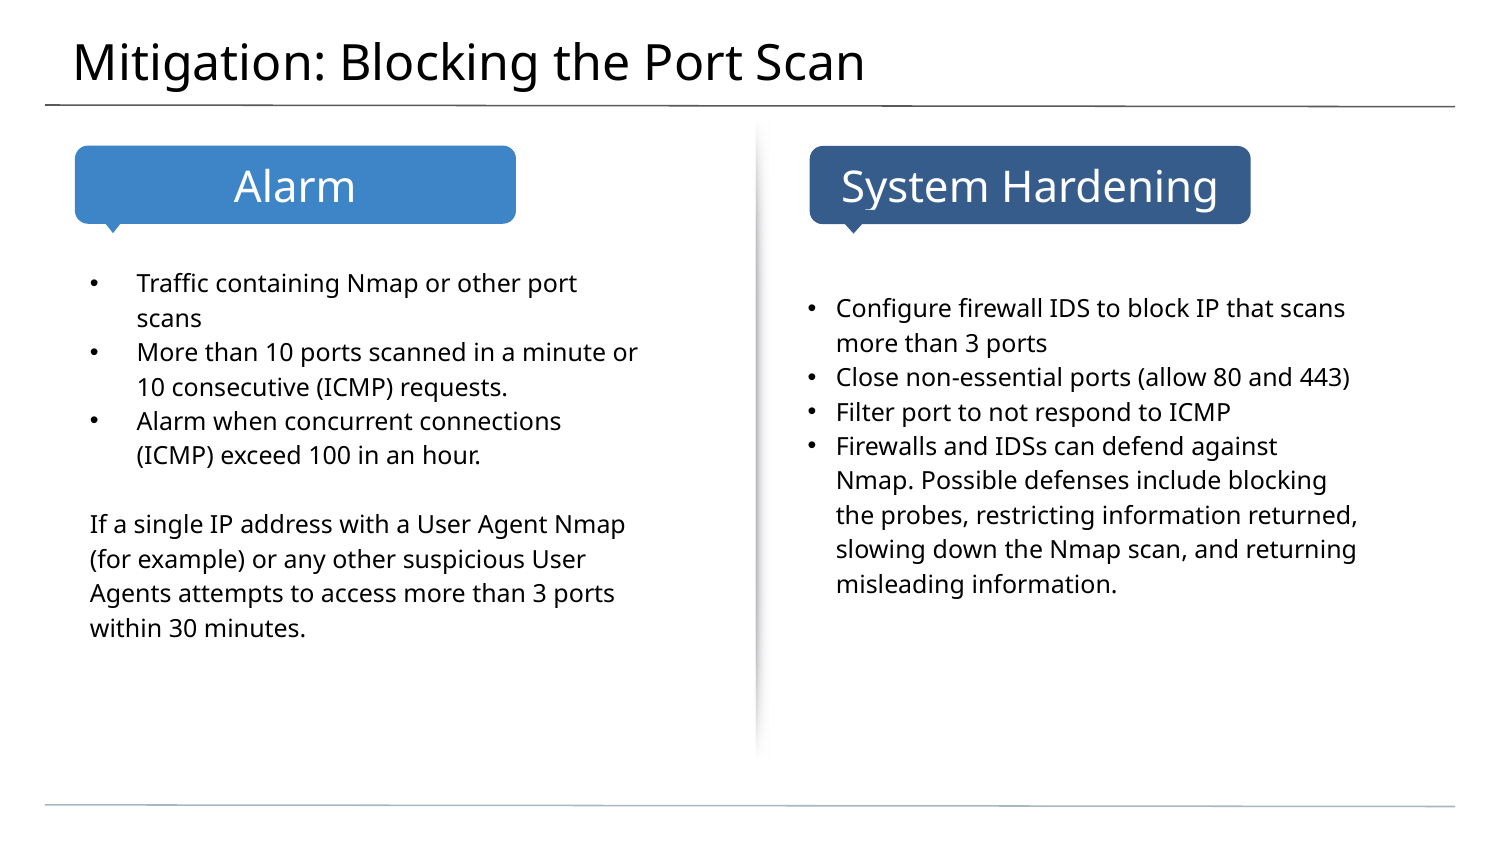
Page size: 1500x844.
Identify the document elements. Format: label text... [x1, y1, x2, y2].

picture [703, 107, 839, 782]
subtitle Traffic containing Nmap or other port scans More than 10 ports scanned in a minute or 10 consecutive (ICMP) requests. Alarm when concurrent connections (ICMP) exceed 100 in an hour. If a single IP address with a User Agent Nmap (for example) or any other suspicious User Agents attempts to access more than 3 ports within 30 minutes. [14, 263, 720, 764]
title Mitigation: Blocking the Port Scan [0, 0, 1500, 88]
subtitle Configure firewall IDS to block IP that scans more than 3 ports Close non-essential ports (allow 80 and 443) Filter port to not respond to ICMP Firewalls and IDSs can defend against Nmap. Possible defenses include blocking the probes, restricting information returned, slowing down the Nmap scan, and returning misleading information. [732, 263, 1438, 805]
